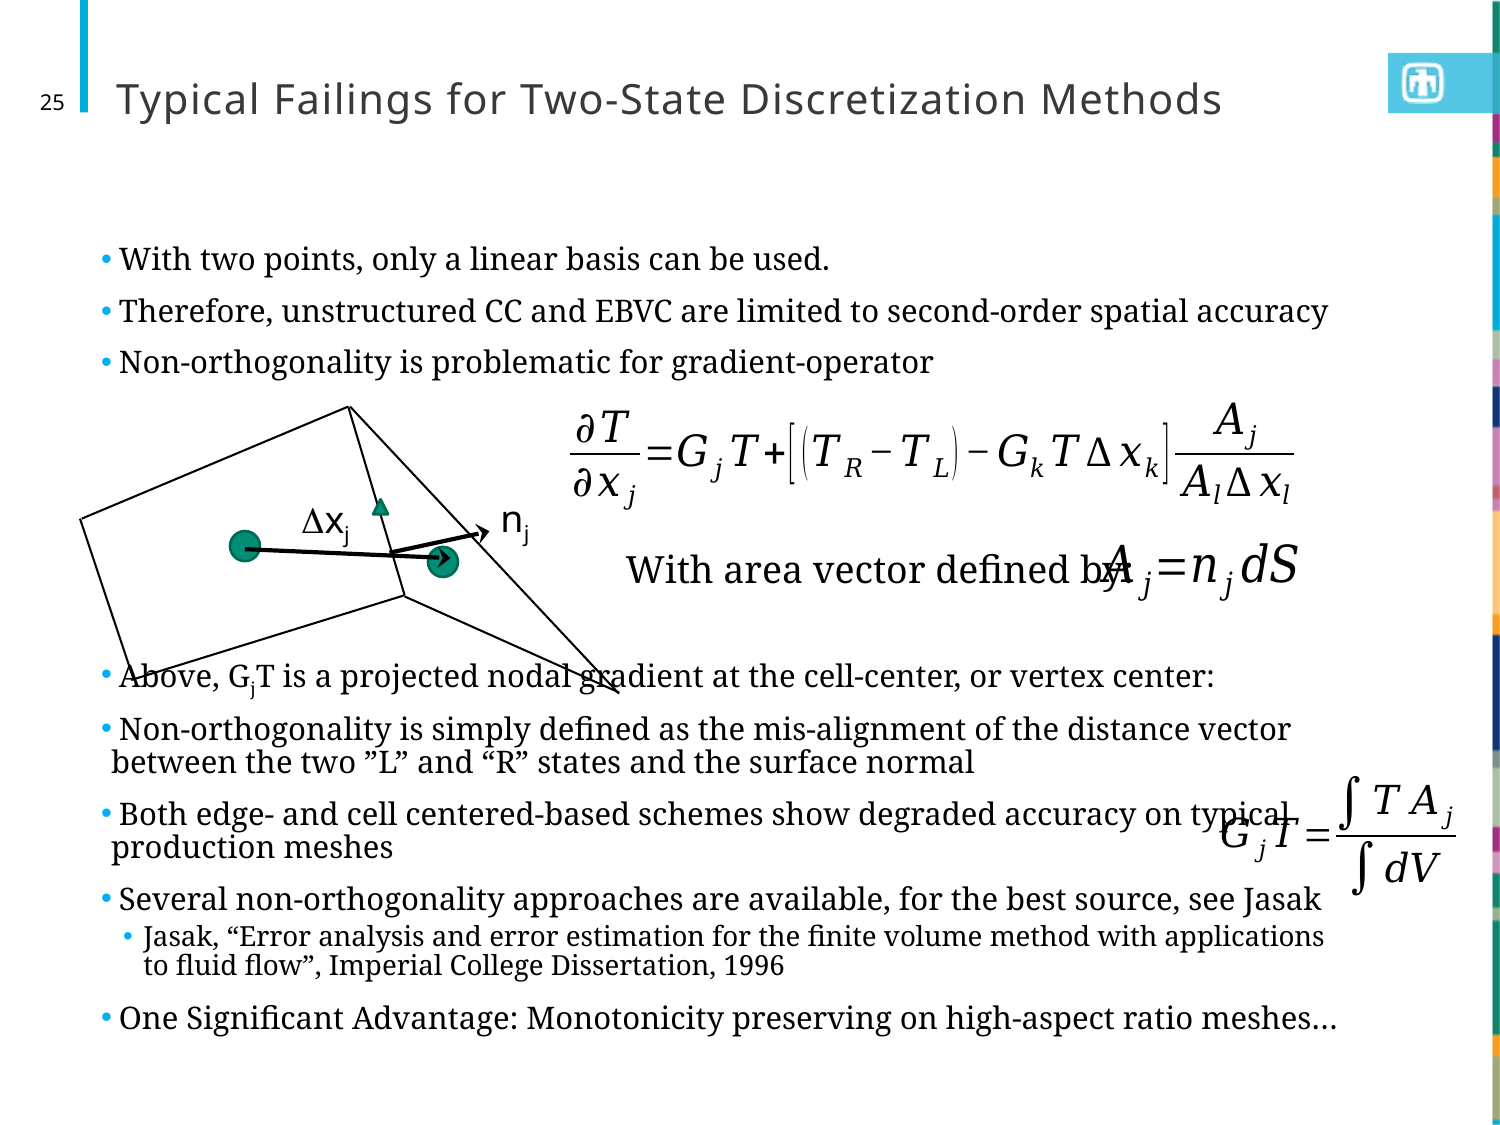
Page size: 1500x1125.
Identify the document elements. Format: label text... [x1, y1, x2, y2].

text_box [143, 594, 346, 681]
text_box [349, 406, 620, 695]
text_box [388, 530, 490, 554]
picture [1493, 1, 1500, 215]
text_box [244, 548, 451, 559]
text_box Dxj [286, 527, 344, 545]
title Typical Failings for Two-State Discretization Methods [101, 36, 1339, 131]
list With two points, only a linear basis can be used. Therefore, unstructured CC and EBVC are limited to second-order spatial accuracy Non-orthogonality is problematic for gradient-operator Above, GjT is a projected nodal gradient at the cell-center, or vertex center: Non-orthogonality is simply defined as the mis-alignment of the distance vector between the two ”L” and “R” states and the surface normal Both edge- and cell centered-based schemes show degraded accuracy on typical production meshes Several non-orthogonality approaches are available, for the best source, see Jasak Jasak, “Error analysis and error estimation for the finite volume method with applications to fluid flow”, Imperial College Dissertation, 1996 One Significant Advantage: Monotonicity preserving on high-aspect ratio meshes… [101, 236, 1339, 1125]
text_box With area vector defined by: [627, 539, 1150, 599]
slide_number 25 [7, 73, 80, 133]
picture [1401, 62, 1445, 104]
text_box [79, 518, 135, 681]
picture [1493, 330, 1499, 1120]
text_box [81, 406, 346, 520]
text_box [228, 529, 262, 563]
